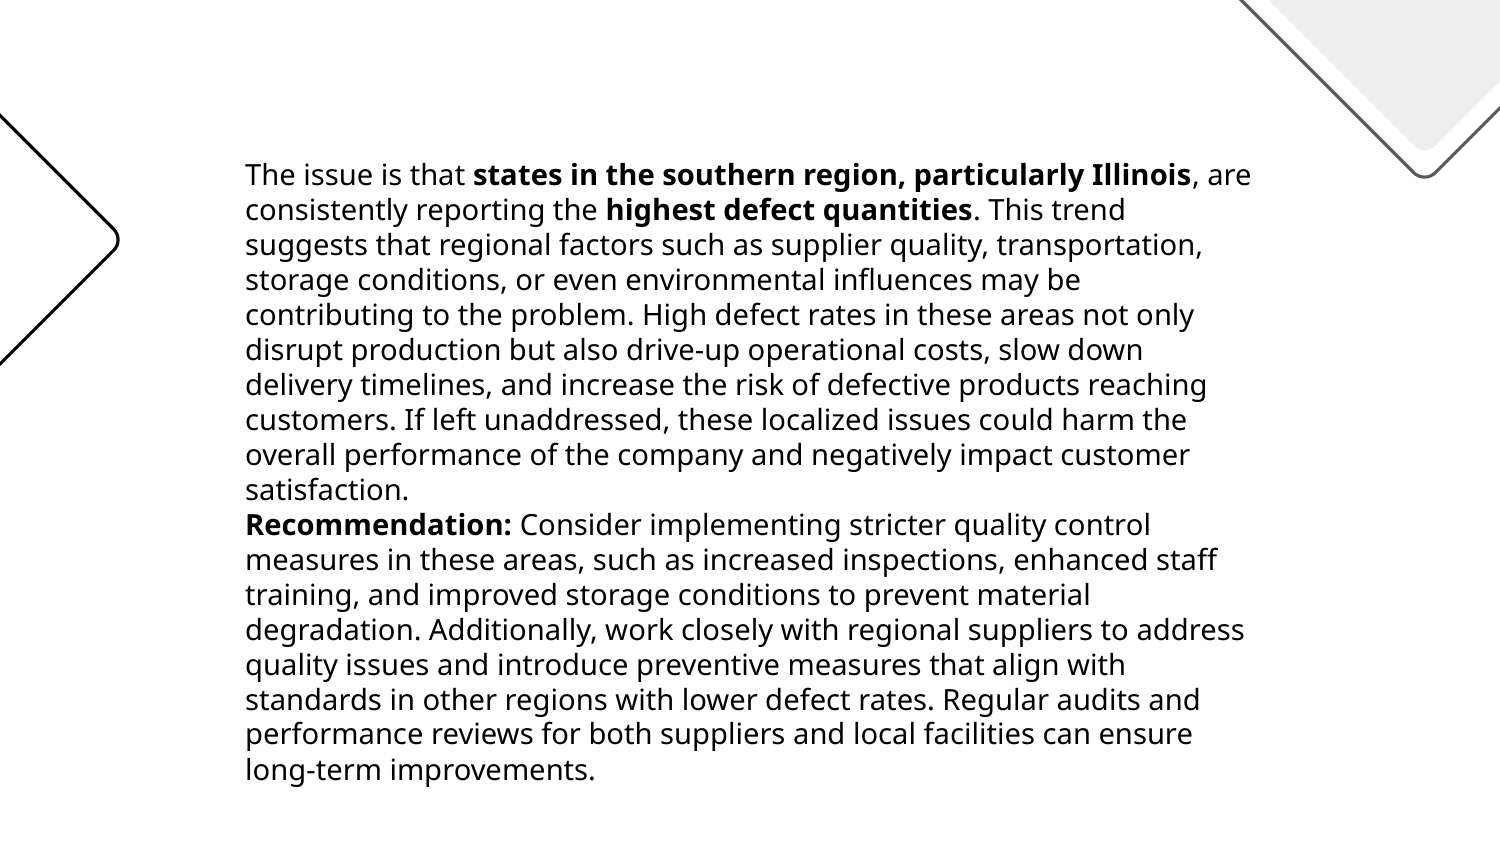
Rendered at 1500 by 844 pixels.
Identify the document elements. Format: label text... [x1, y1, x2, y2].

text_box The issue is that states in the southern region, particularly Illinois, are consistently reporting the highest defect quantities. This trend suggests that regional factors such as supplier quality, transportation, storage conditions, or even environmental influences may be contributing to the problem. High defect rates in these areas not only disrupt production but also drive-up operational costs, slow down delivery timelines, and increase the risk of defective products reaching customers. If left unaddressed, these localized issues could harm the overall performance of the company and negatively impact customer satisfaction. Recommendation: Consider implementing stricter quality control measures in these areas, such as increased inspections, enhanced staff training, and improved storage conditions to prevent material degradation. Additionally, work closely with regional suppliers to address quality issues and introduce preventive measures that align with standards in other regions with lower defect rates. Regular audits and performance reviews for both suppliers and local facilities can ensure long-term improvements. [230, 149, 1270, 794]
